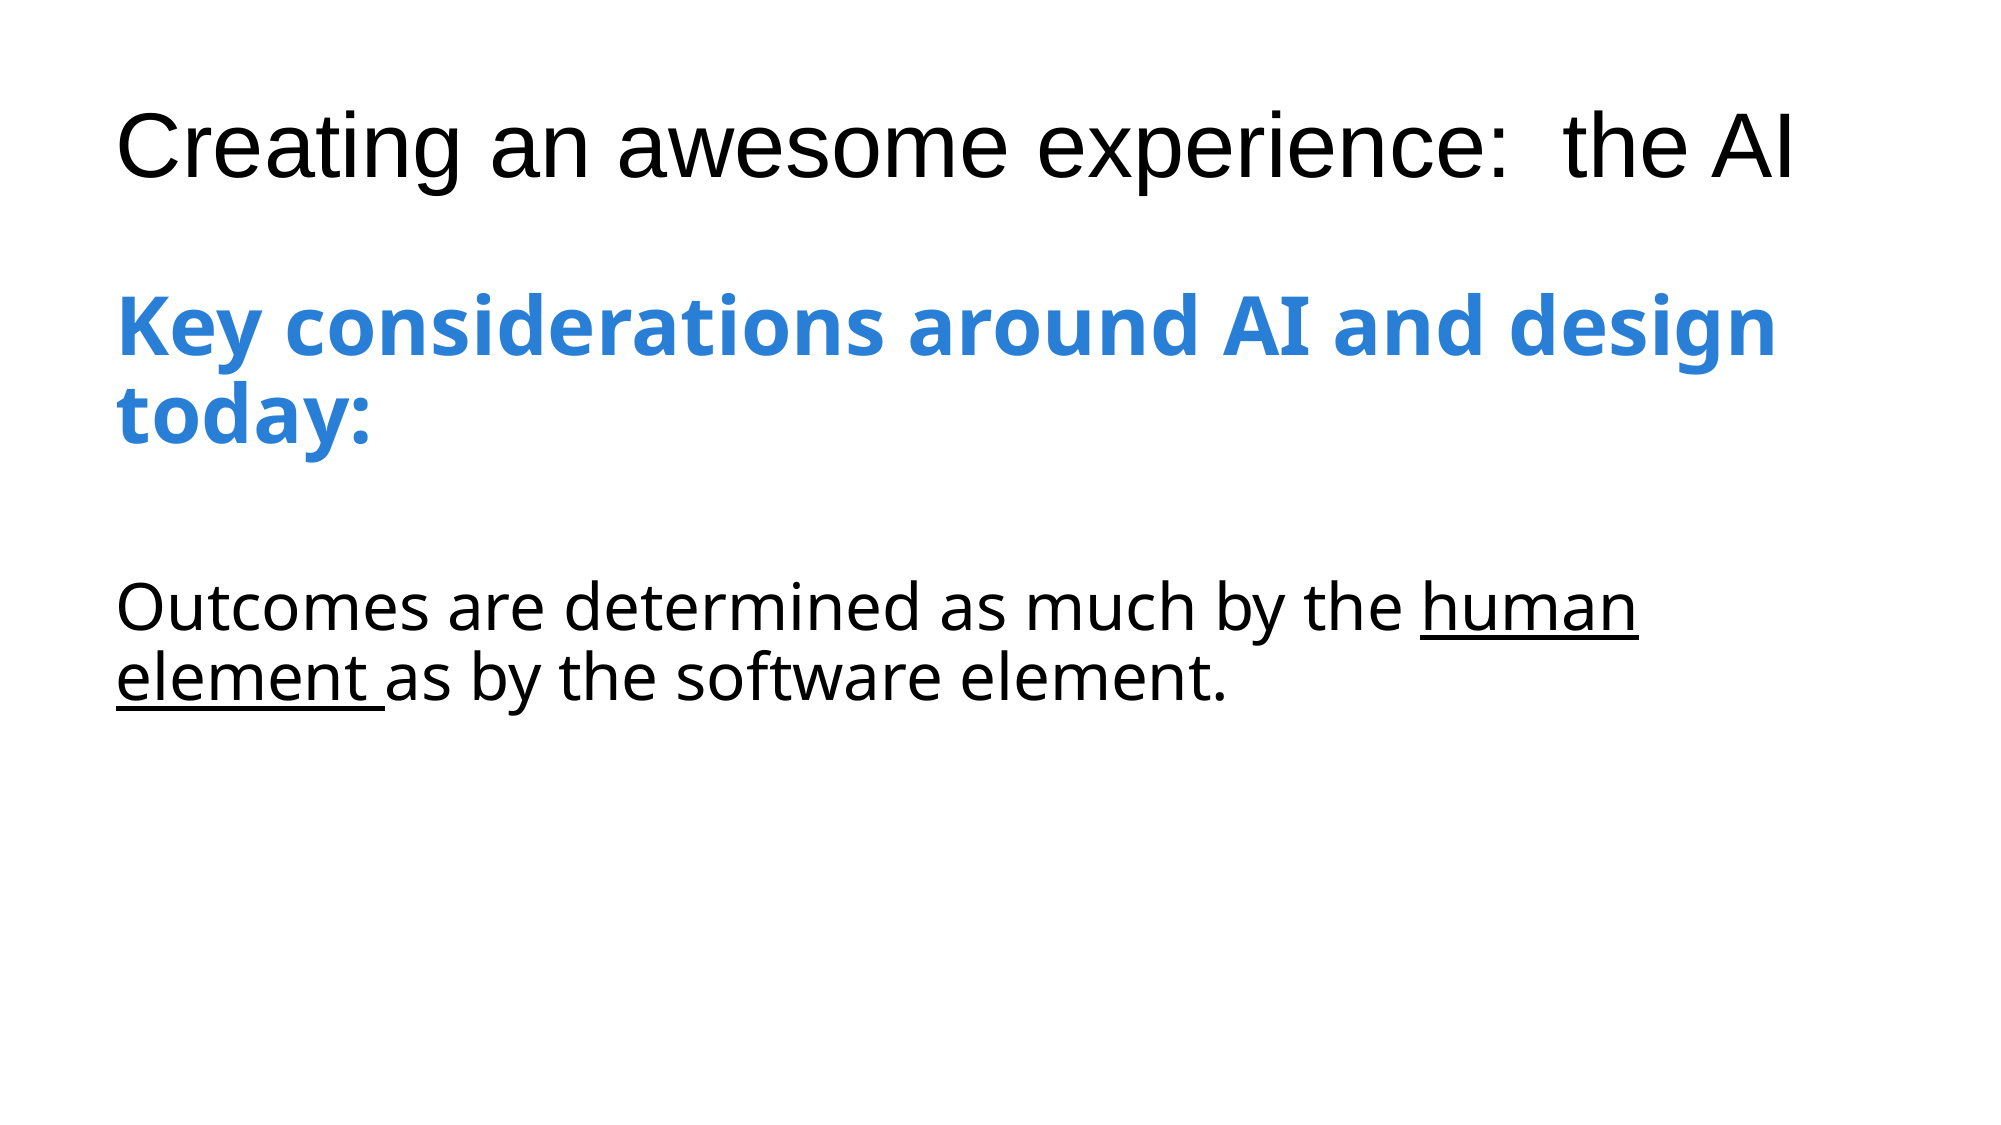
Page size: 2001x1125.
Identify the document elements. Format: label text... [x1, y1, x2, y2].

list Key considerations around AI and design today: Outcomes are determined as much by the human element as by the software element. [100, 277, 1883, 992]
title Creating an awesome experience: the AI [100, 38, 1883, 257]
